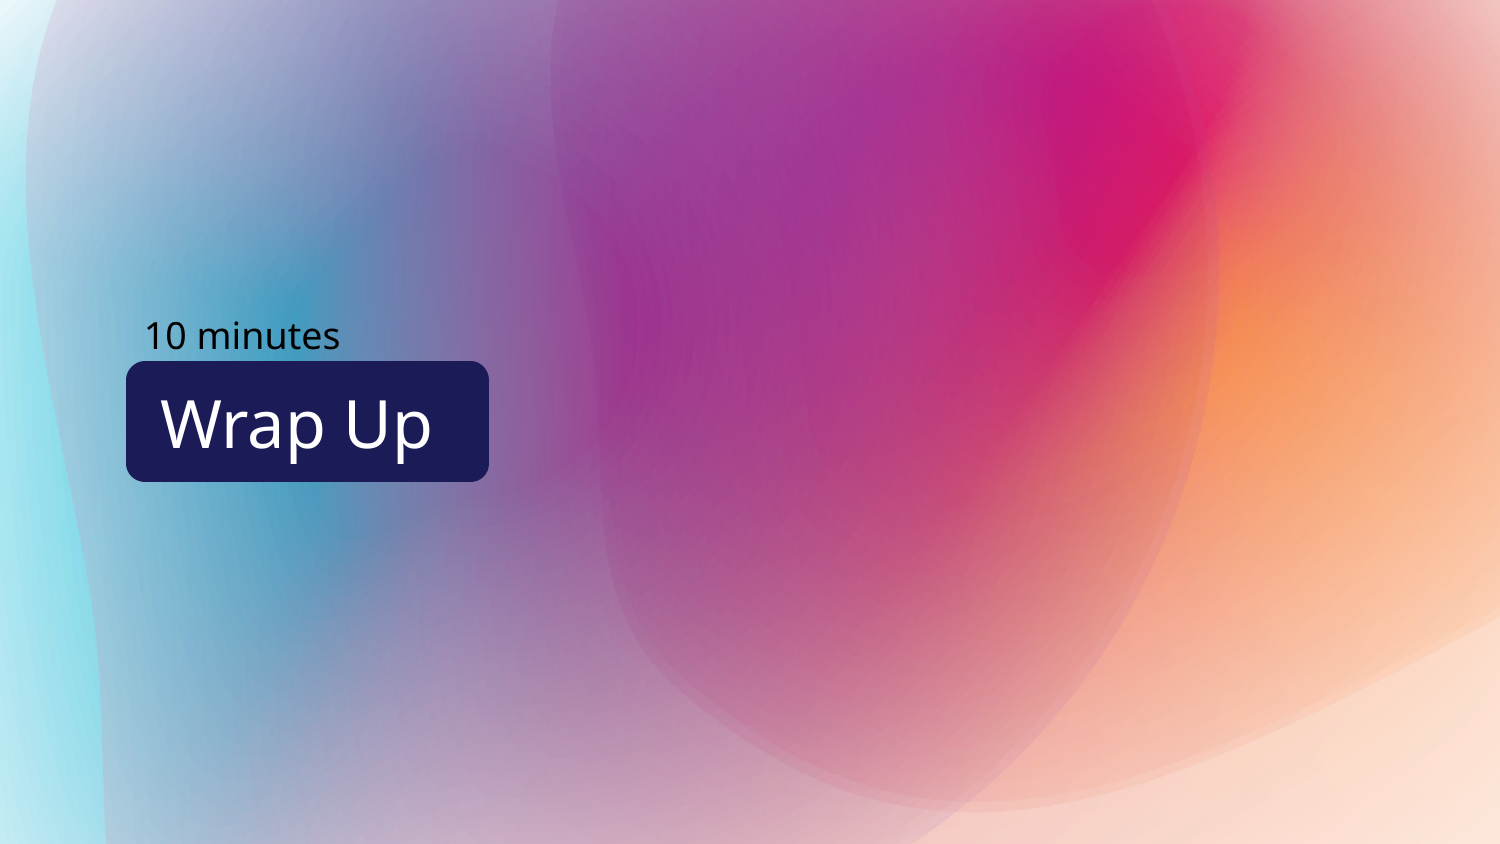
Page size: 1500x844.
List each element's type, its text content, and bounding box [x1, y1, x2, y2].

picture [0, 0, 1500, 844]
subtitle 10 minutes [128, 290, 806, 354]
title Wrap Up [126, 361, 489, 482]
